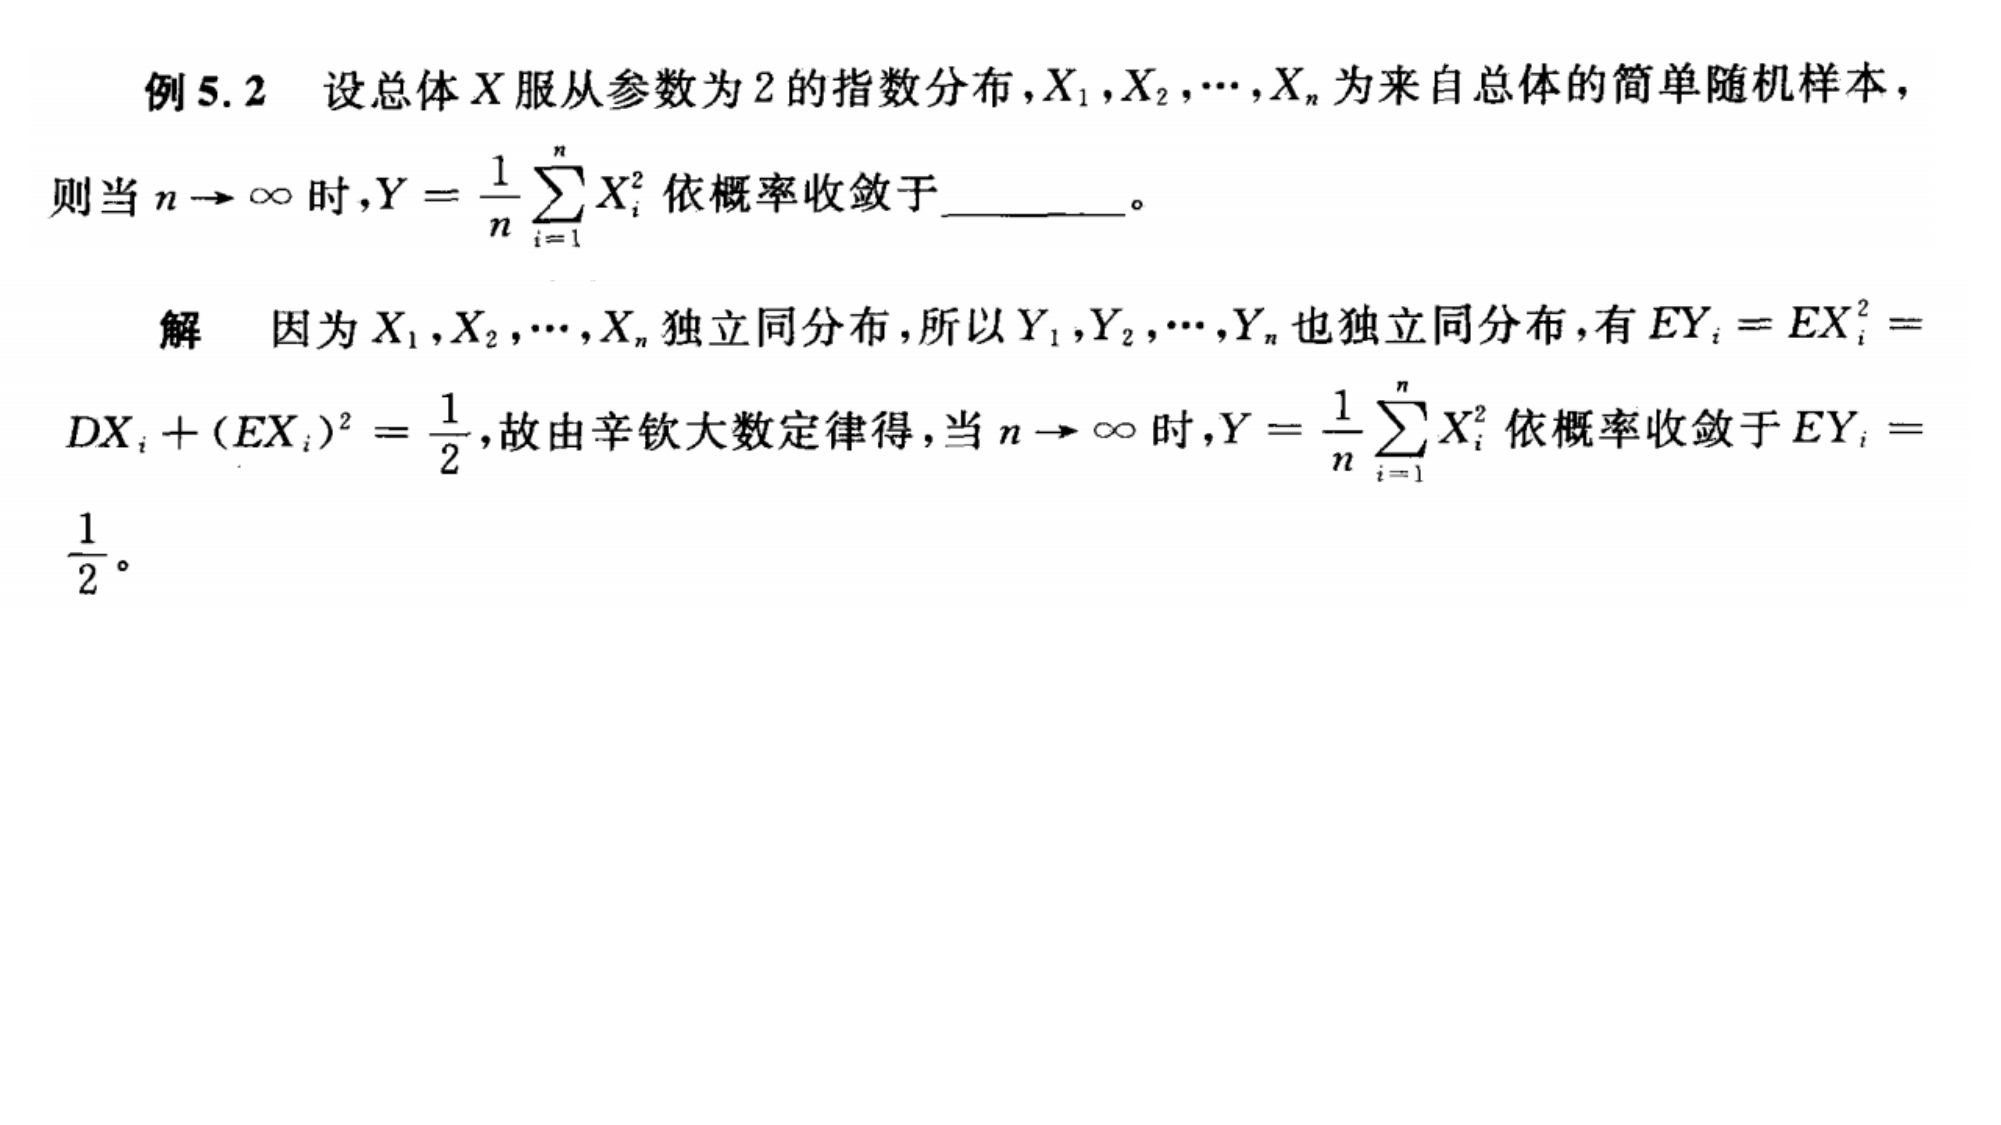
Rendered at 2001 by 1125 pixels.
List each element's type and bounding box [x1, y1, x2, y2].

picture [27, 40, 1935, 255]
picture [0, 280, 1971, 609]
